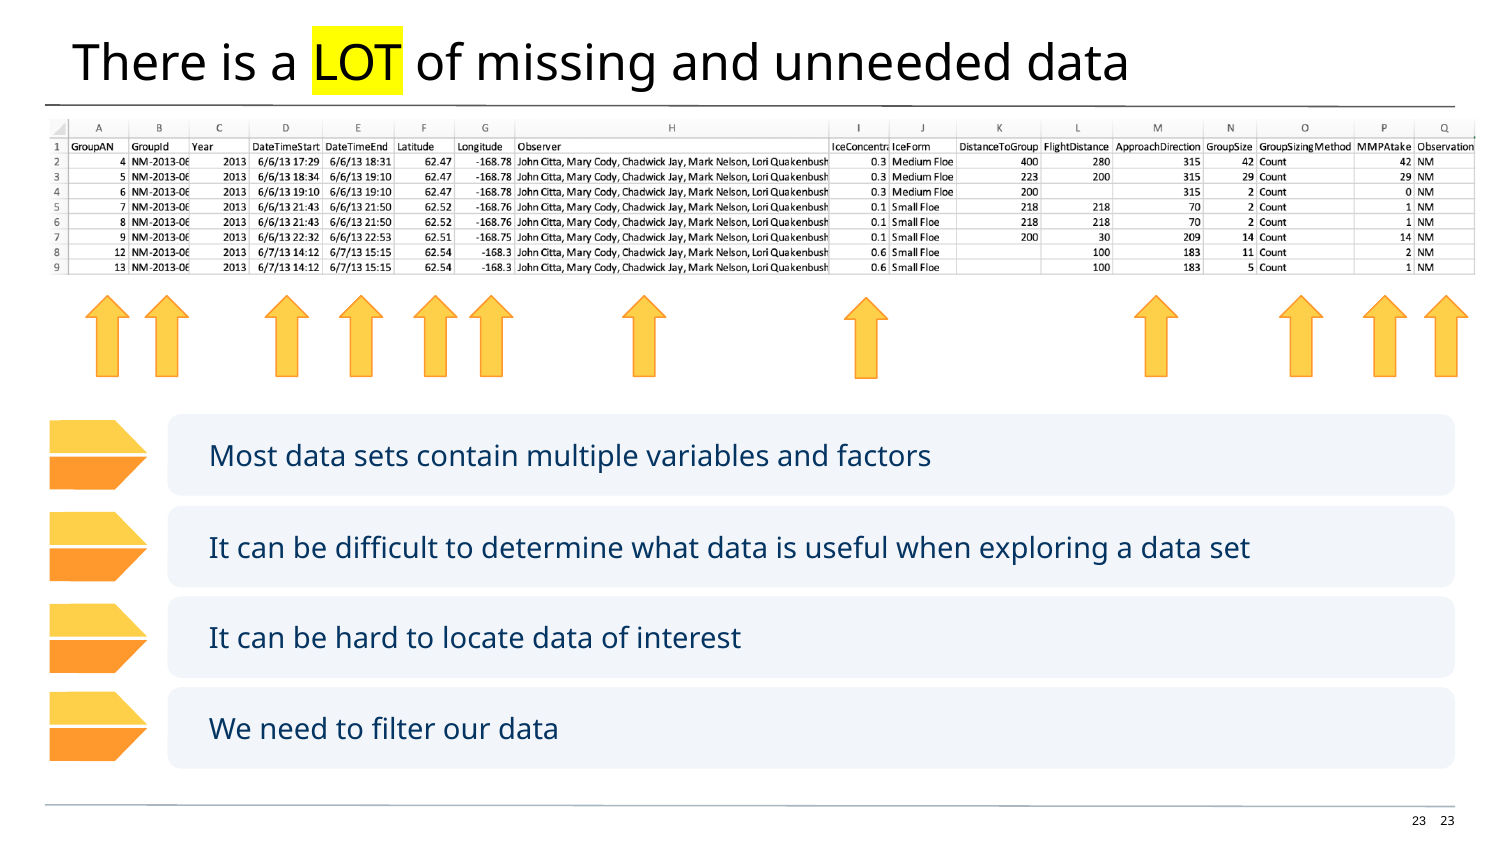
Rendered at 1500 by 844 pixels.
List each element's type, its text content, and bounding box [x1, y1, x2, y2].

text_box [49, 511, 148, 545]
text_box [49, 603, 148, 637]
text_box [49, 456, 148, 490]
text_box [49, 691, 148, 725]
text_box We need to filter our data [167, 687, 1456, 769]
text_box [469, 295, 513, 377]
title There is a LOT of missing and unneeded data [0, 0, 1500, 88]
text_box [844, 297, 888, 379]
text_box [1424, 295, 1468, 377]
text_box [85, 295, 129, 377]
text_box [413, 295, 457, 377]
text_box [1134, 295, 1178, 377]
text_box [622, 295, 666, 377]
slide_number 23 [1412, 813, 1455, 831]
text_box [49, 640, 148, 674]
text_box [339, 295, 383, 377]
picture [49, 118, 1476, 275]
text_box [49, 420, 148, 454]
text_box [1363, 295, 1407, 377]
text_box [49, 728, 148, 762]
text_box [265, 295, 309, 377]
text_box [145, 295, 189, 377]
text_box It can be difficult to determine what data is useful when exploring a data set [167, 505, 1456, 588]
text_box [49, 548, 148, 582]
text_box Most data sets contain multiple variables and factors [167, 414, 1456, 496]
text_box It can be hard to locate data of interest [167, 596, 1456, 678]
text_box [1279, 295, 1323, 377]
